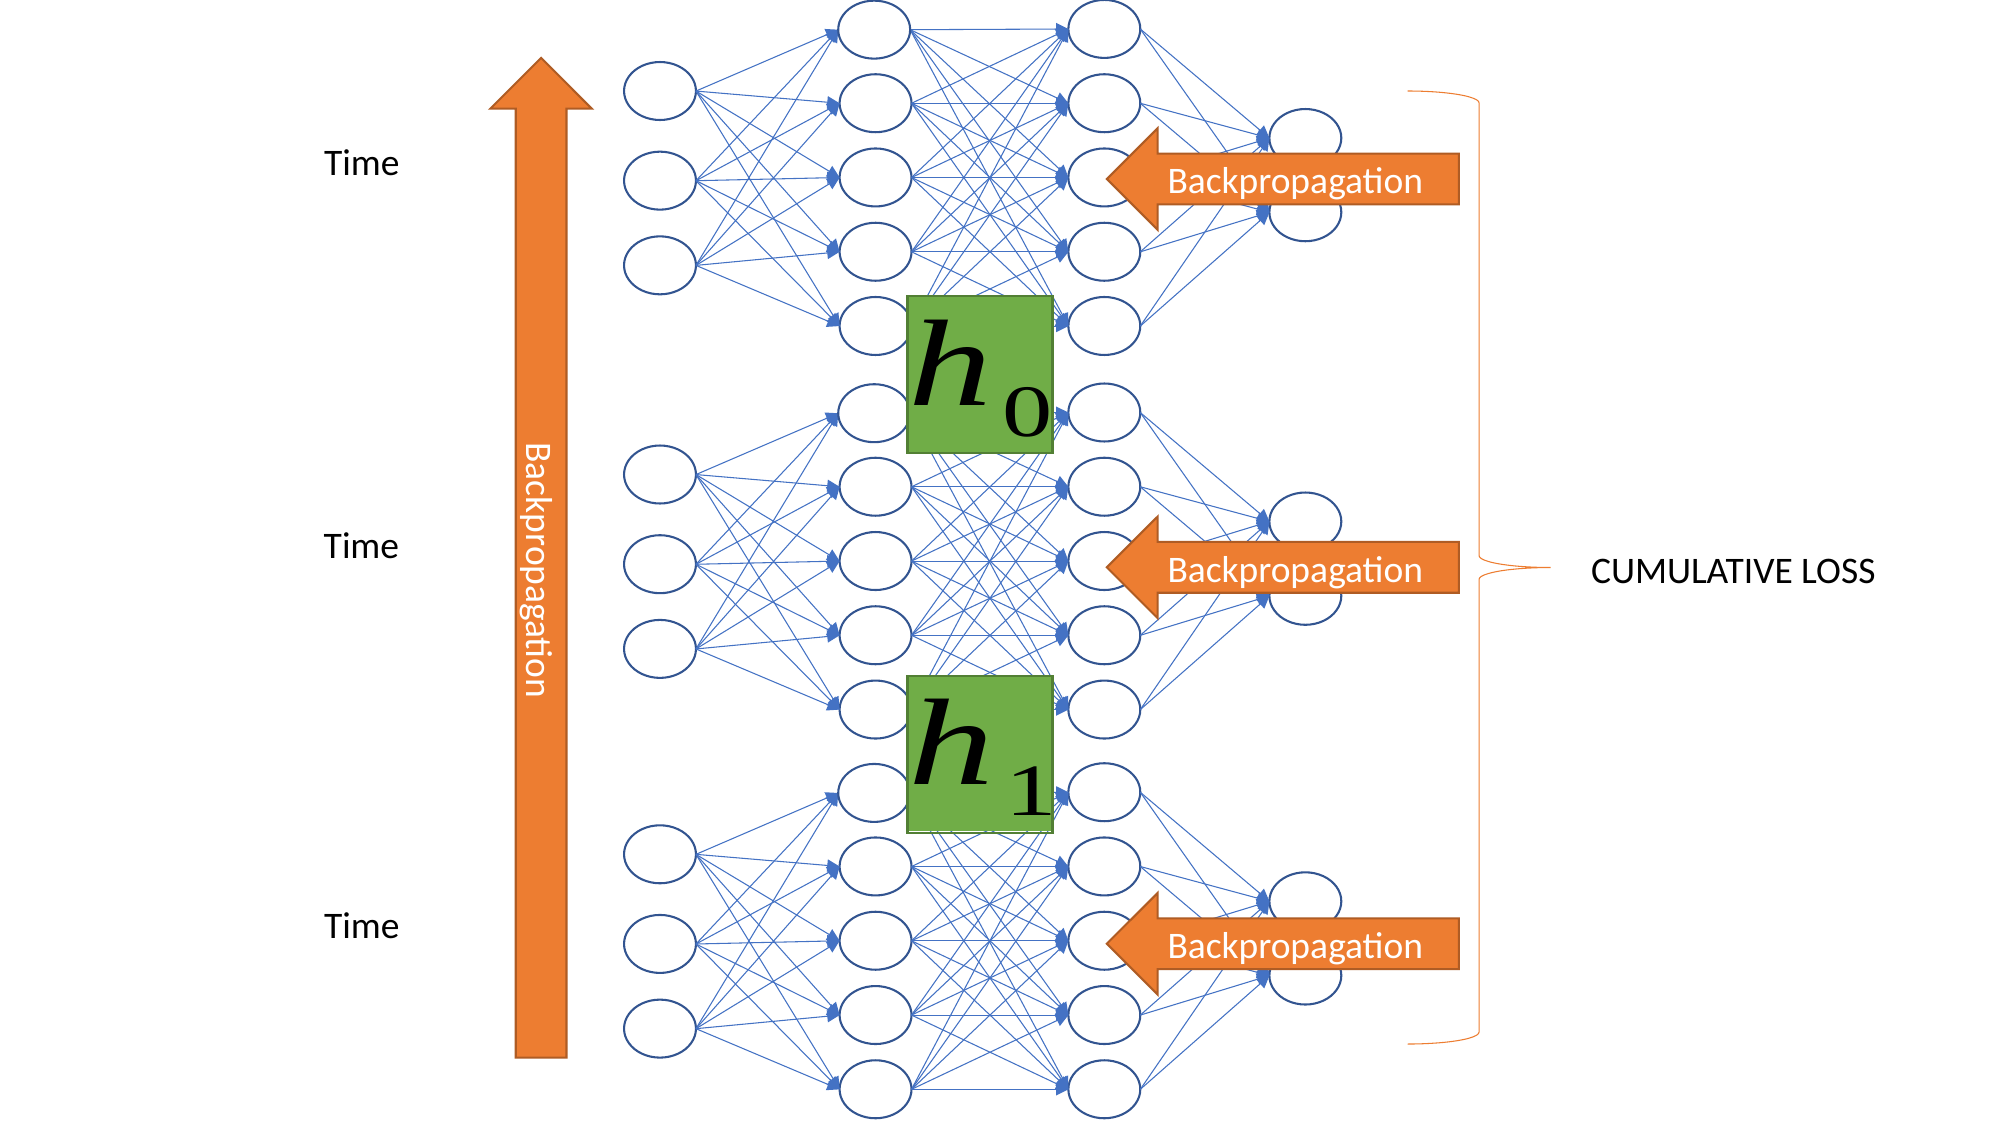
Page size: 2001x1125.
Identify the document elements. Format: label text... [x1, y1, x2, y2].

text_box [1407, 90, 1551, 1045]
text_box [624, 383, 1342, 739]
text_box Backpropagation [487, 56, 595, 1059]
text_box CUMULATIVE LOSS [1576, 538, 1907, 598]
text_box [624, 763, 1342, 1119]
text_box Backpropagation [1342, 917, 1460, 971]
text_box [624, 0, 1342, 355]
text_box Backpropagation [1342, 152, 1460, 206]
text_box Backpropagation [1342, 540, 1460, 594]
